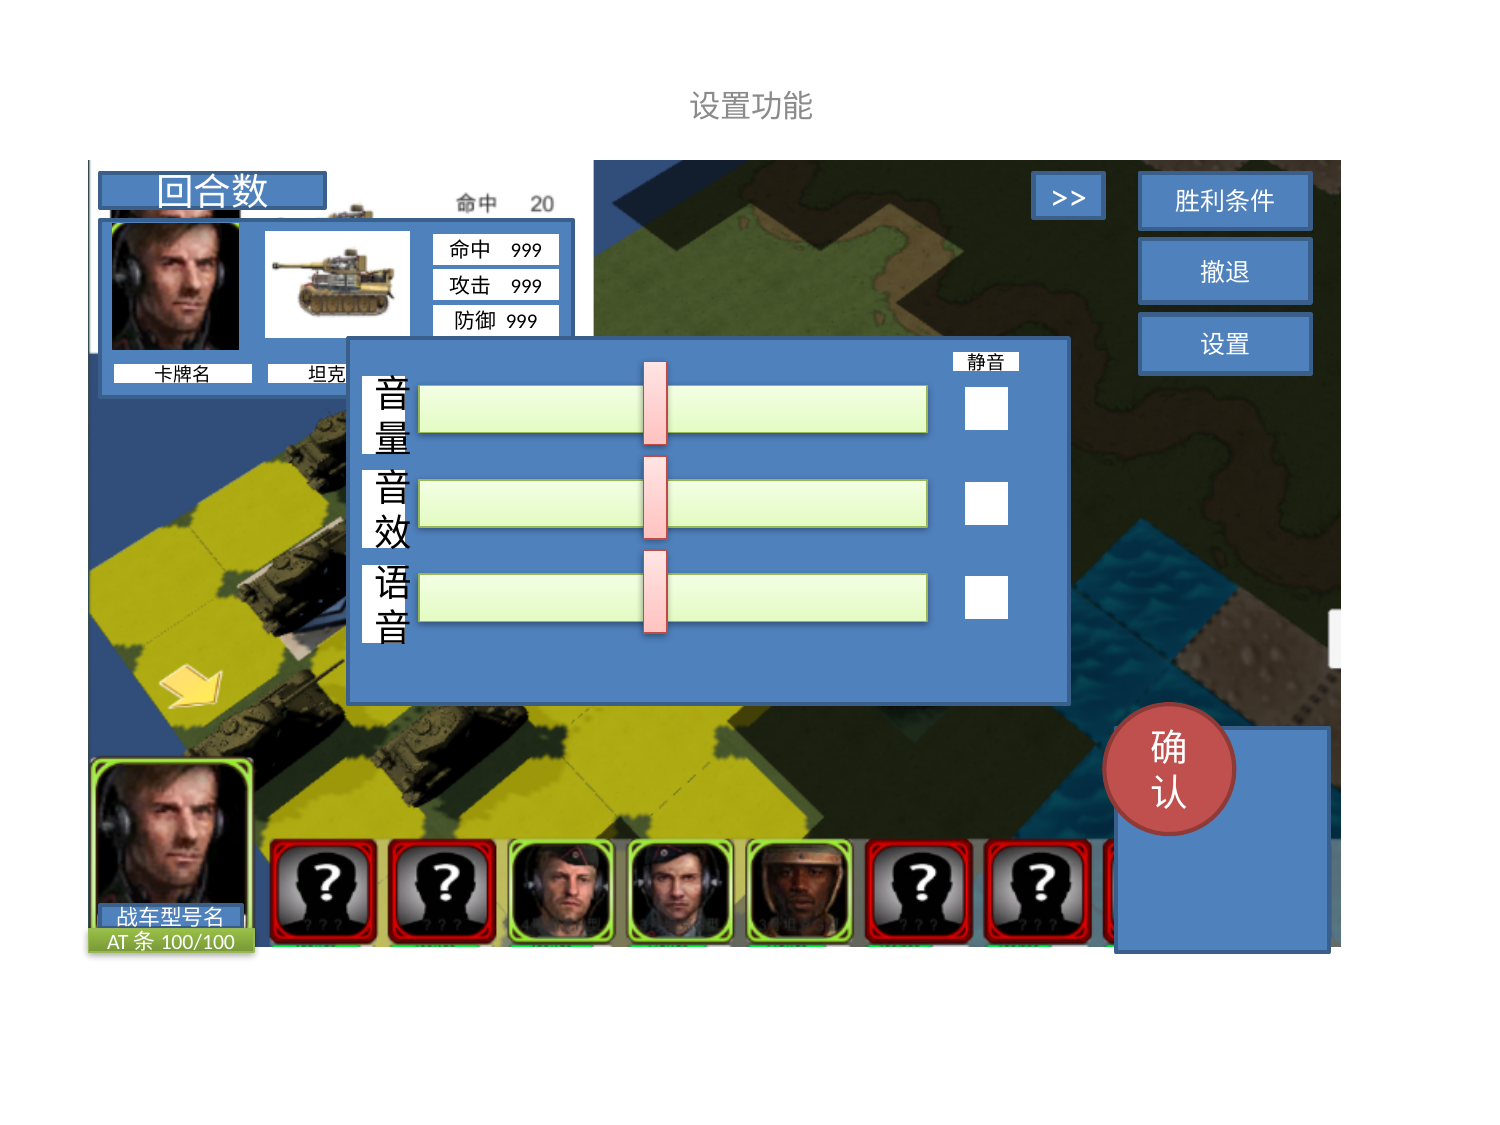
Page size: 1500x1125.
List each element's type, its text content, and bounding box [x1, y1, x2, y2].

text_box 设置功能 [76, 78, 1427, 131]
picture [88, 160, 1341, 948]
